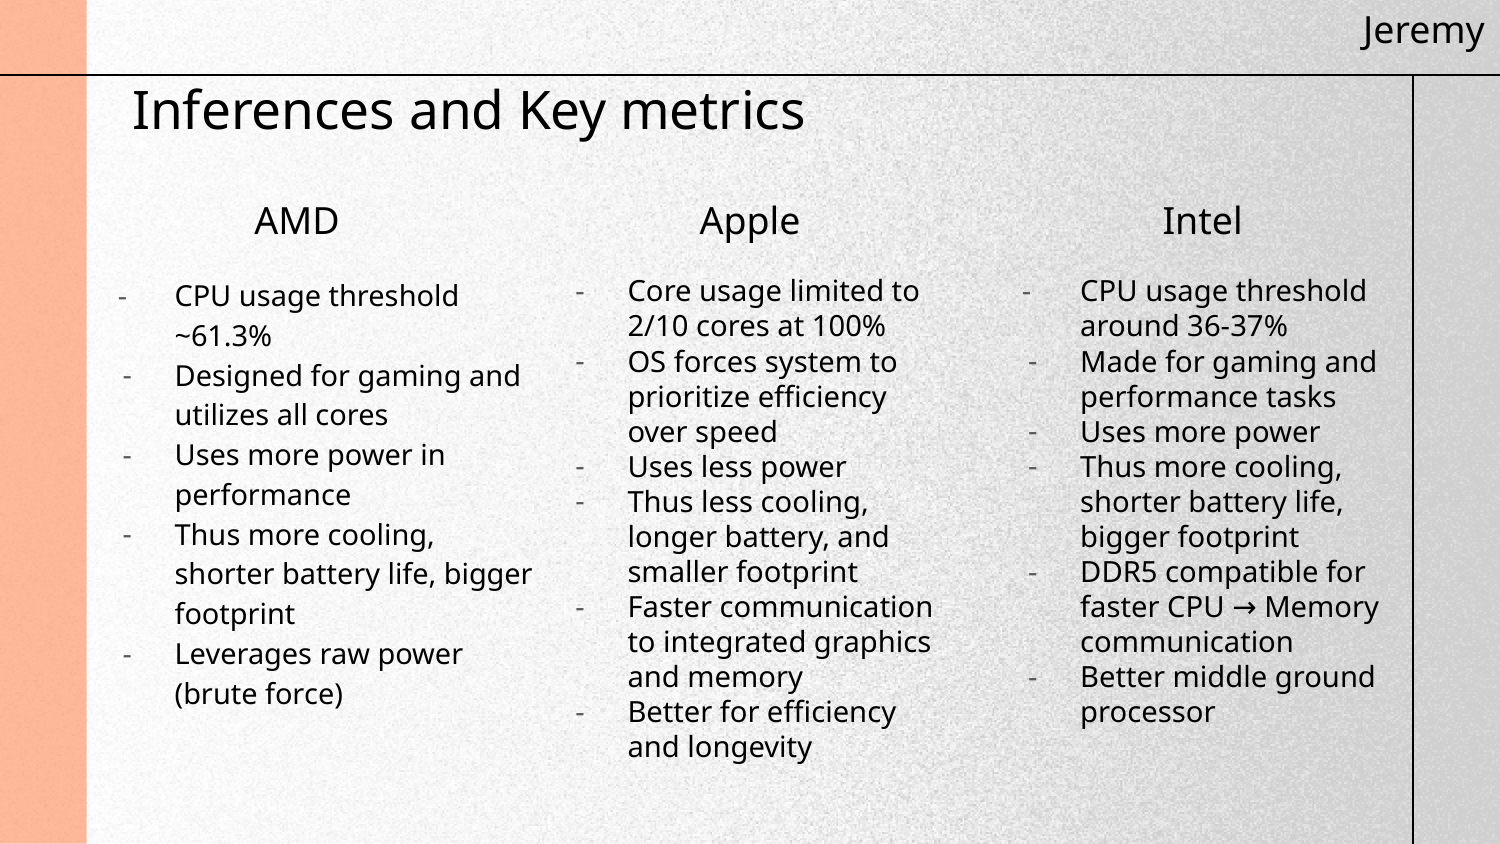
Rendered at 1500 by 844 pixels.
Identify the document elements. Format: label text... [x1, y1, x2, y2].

subtitle AMD [116, 126, 478, 257]
subtitle Intel [1022, 126, 1383, 257]
subtitle CPU usage threshold ~61.3% Designed for gaming and utilizes all cores Uses more power in performance Thus more cooling, shorter battery life, bigger footprint Leverages raw power (brute force) [84, 257, 537, 821]
subtitle Apple [569, 126, 931, 257]
subtitle CPU usage threshold around 36-37% Made for gaming and performance tasks Uses more power Thus more cooling, shorter battery life, bigger footprint DDR5 compatible for faster CPU → Memory communication Better middle ground processor [990, 257, 1416, 815]
subtitle Core usage limited to 2/10 cores at 100% OS forces system to prioritize efficiency over speed Uses less power Thus less cooling, longer battery, and smaller footprint Faster communication to integrated graphics and memory Better for efficiency and longevity [537, 257, 963, 821]
title Inferences and Key metrics [116, 61, 1383, 156]
subtitle Jeremy [1082, 15, 1500, 67]
